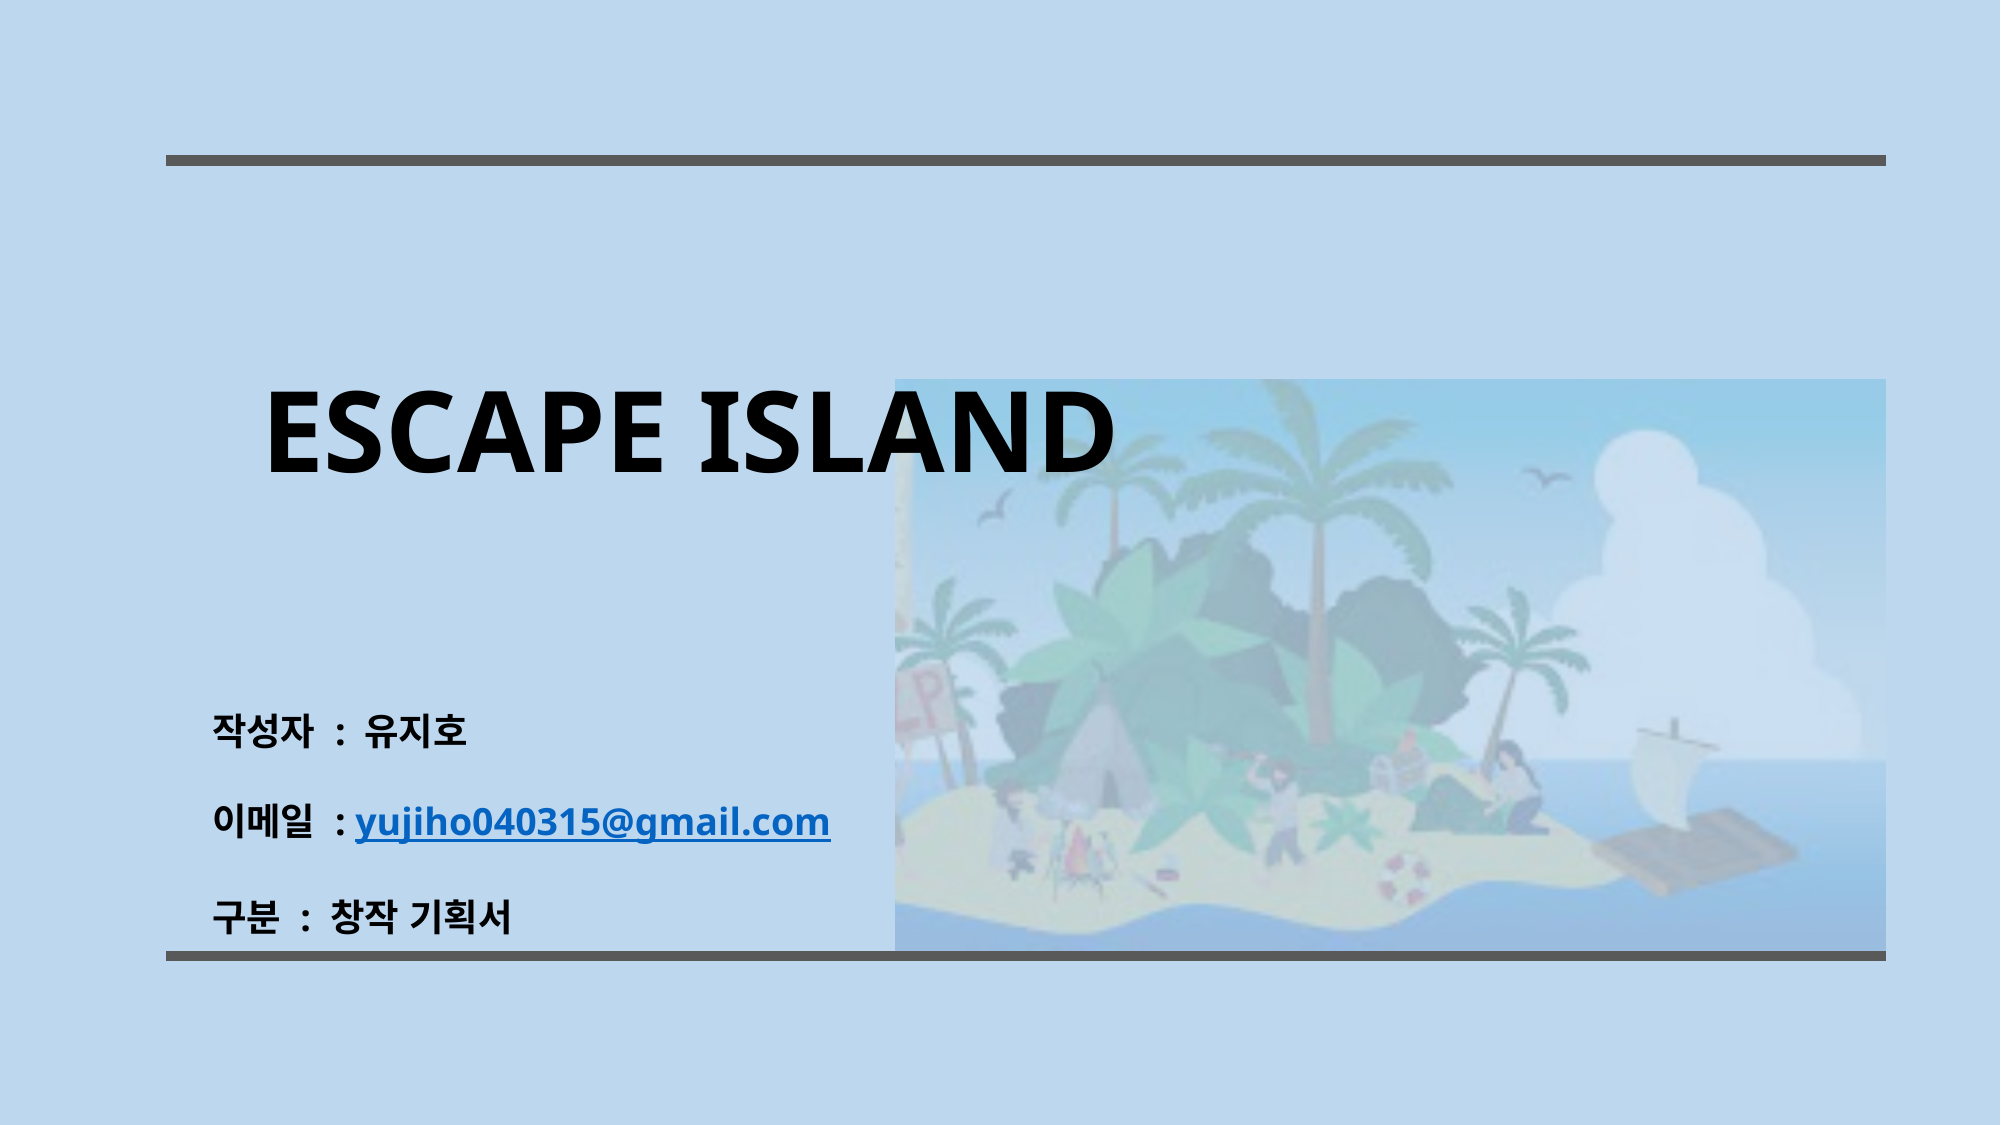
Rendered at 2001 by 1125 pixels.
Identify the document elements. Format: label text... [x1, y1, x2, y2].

text_box [166, 155, 1886, 166]
picture [895, 379, 1886, 951]
title ESCAPE ISLAND [114, 343, 1267, 504]
text_box [166, 951, 1886, 961]
text_box 작성자 : 유지호 이메일 : yujiho040315@gmail.com 구분 : 창작 기획서 [197, 701, 859, 947]
